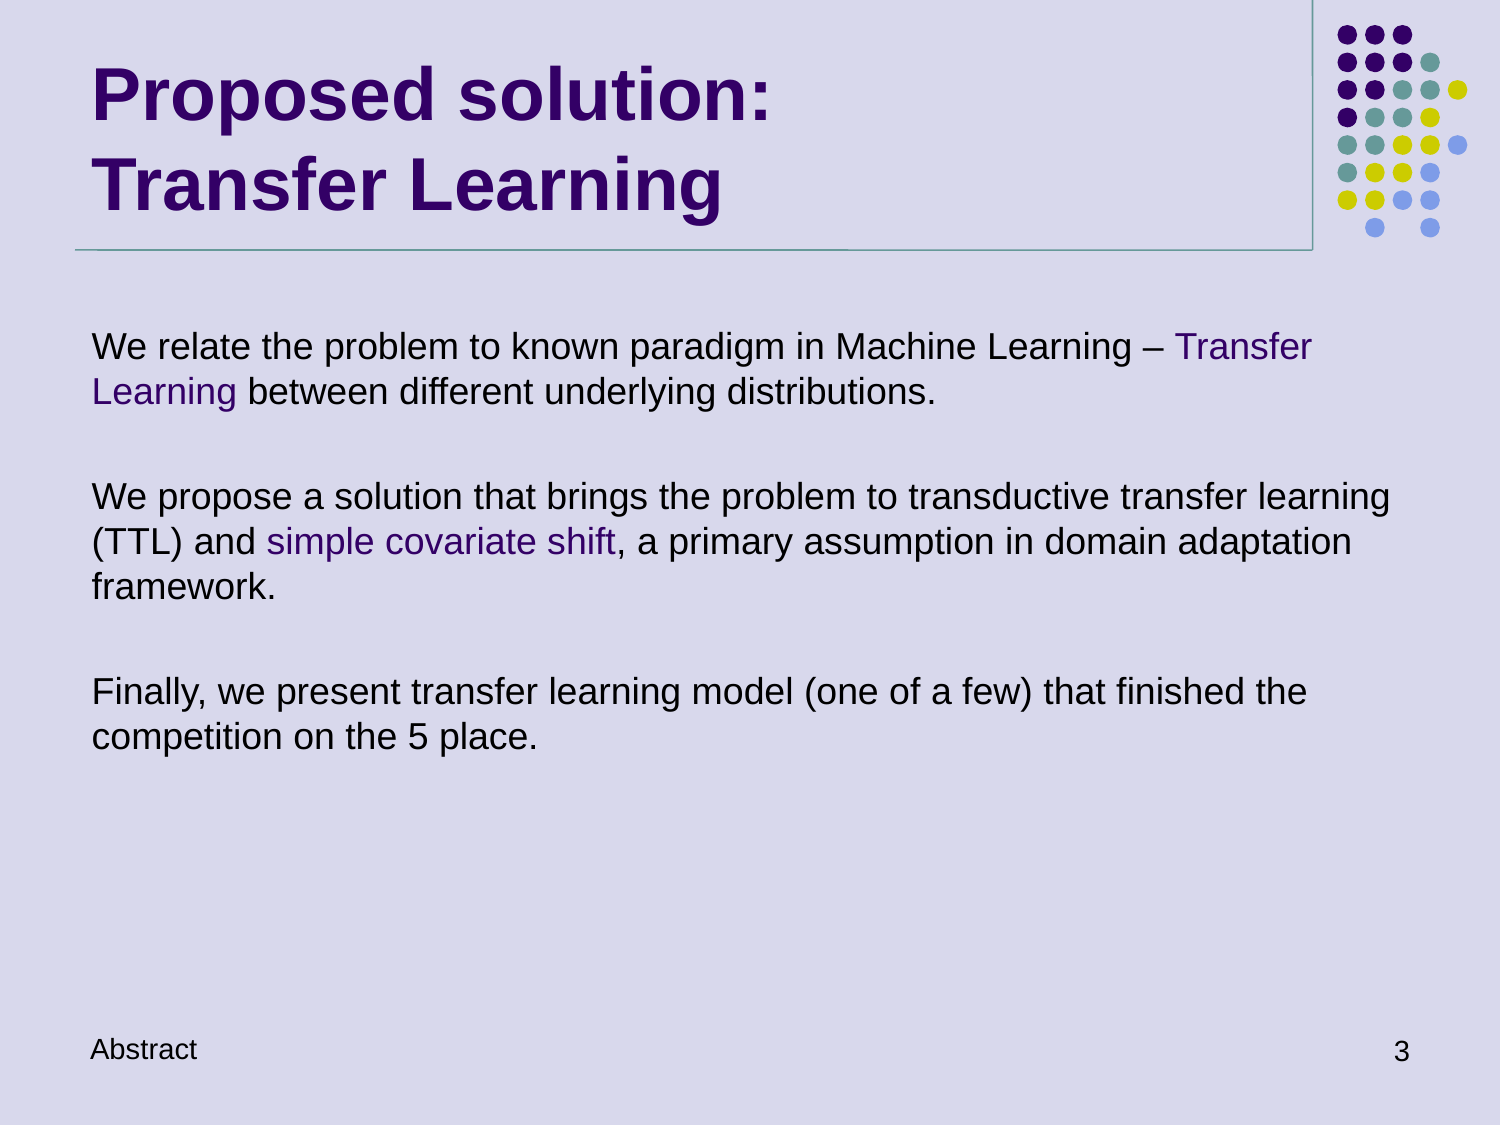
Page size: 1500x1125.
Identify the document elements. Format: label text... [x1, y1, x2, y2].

slide_number 3 [1074, 1025, 1425, 1100]
list We relate the problem to known paradigm in Machine Learning – Transfer Learning between different underlying distributions. We propose a solution that brings the problem to transductive transfer learning (TTL) and simple covariate shift, a primary assumption in domain adaptation framework. Finally, we present transfer learning model (one of a few) that finished the competition on the 5 place. [76, 314, 1461, 965]
title Proposed solution: Transfer Learning [76, 20, 1313, 233]
footer Abstract [75, 1023, 869, 1099]
